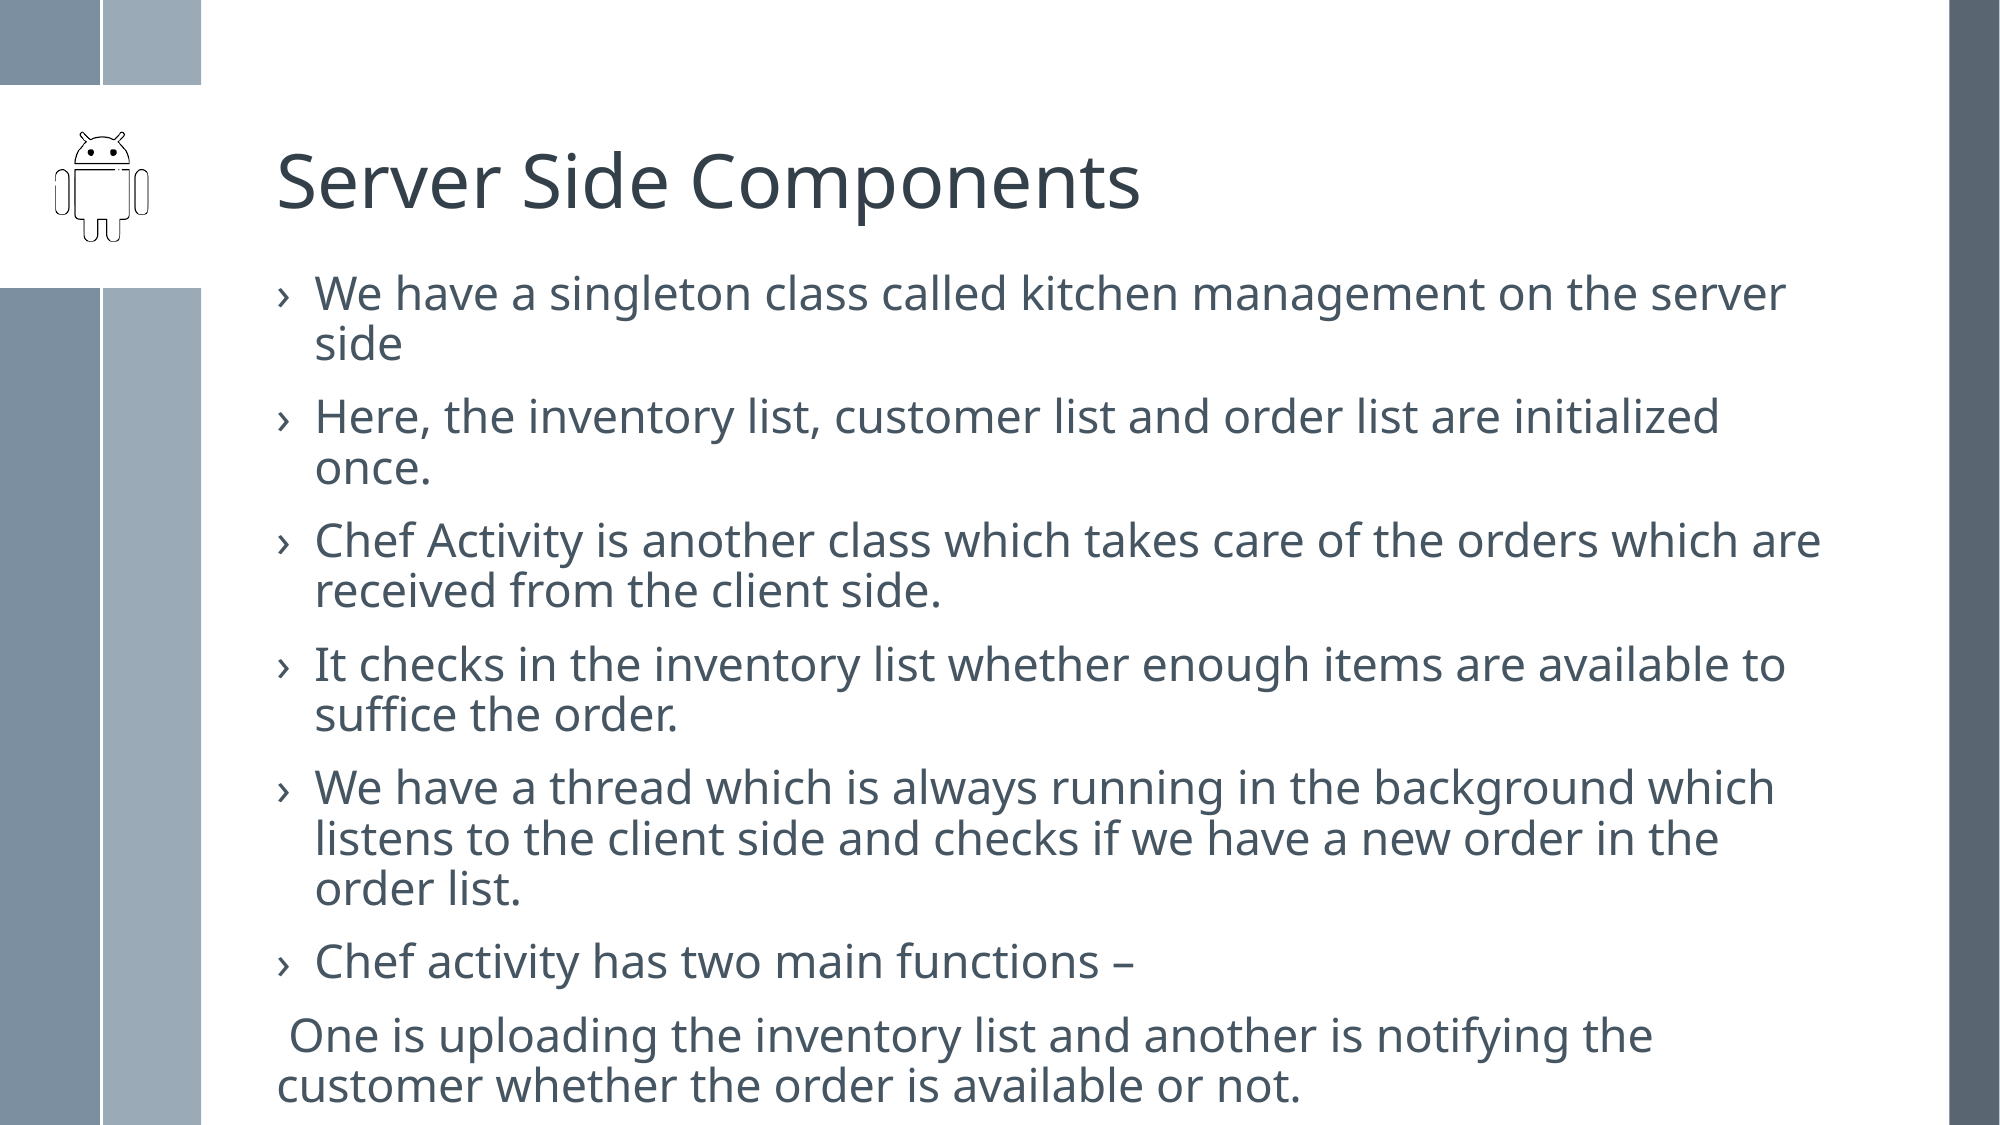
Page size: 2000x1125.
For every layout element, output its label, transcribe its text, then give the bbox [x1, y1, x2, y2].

list We have a singleton class called kitchen management on the server side Here, the inventory list, customer list and order list are initialized once. Chef Activity is another class which takes care of the orders which are received from the client side. It checks in the inventory list whether enough items are available to suffice the order. We have a thread which is always running in the background which listens to the client side and checks if we have a new order in the order list. Chef activity has two main functions – One is uploading the inventory list and another is notifying the customer whether the order is available or not. [261, 262, 1867, 1125]
picture [0, 85, 203, 288]
title Server Side Components [261, 29, 1867, 233]
